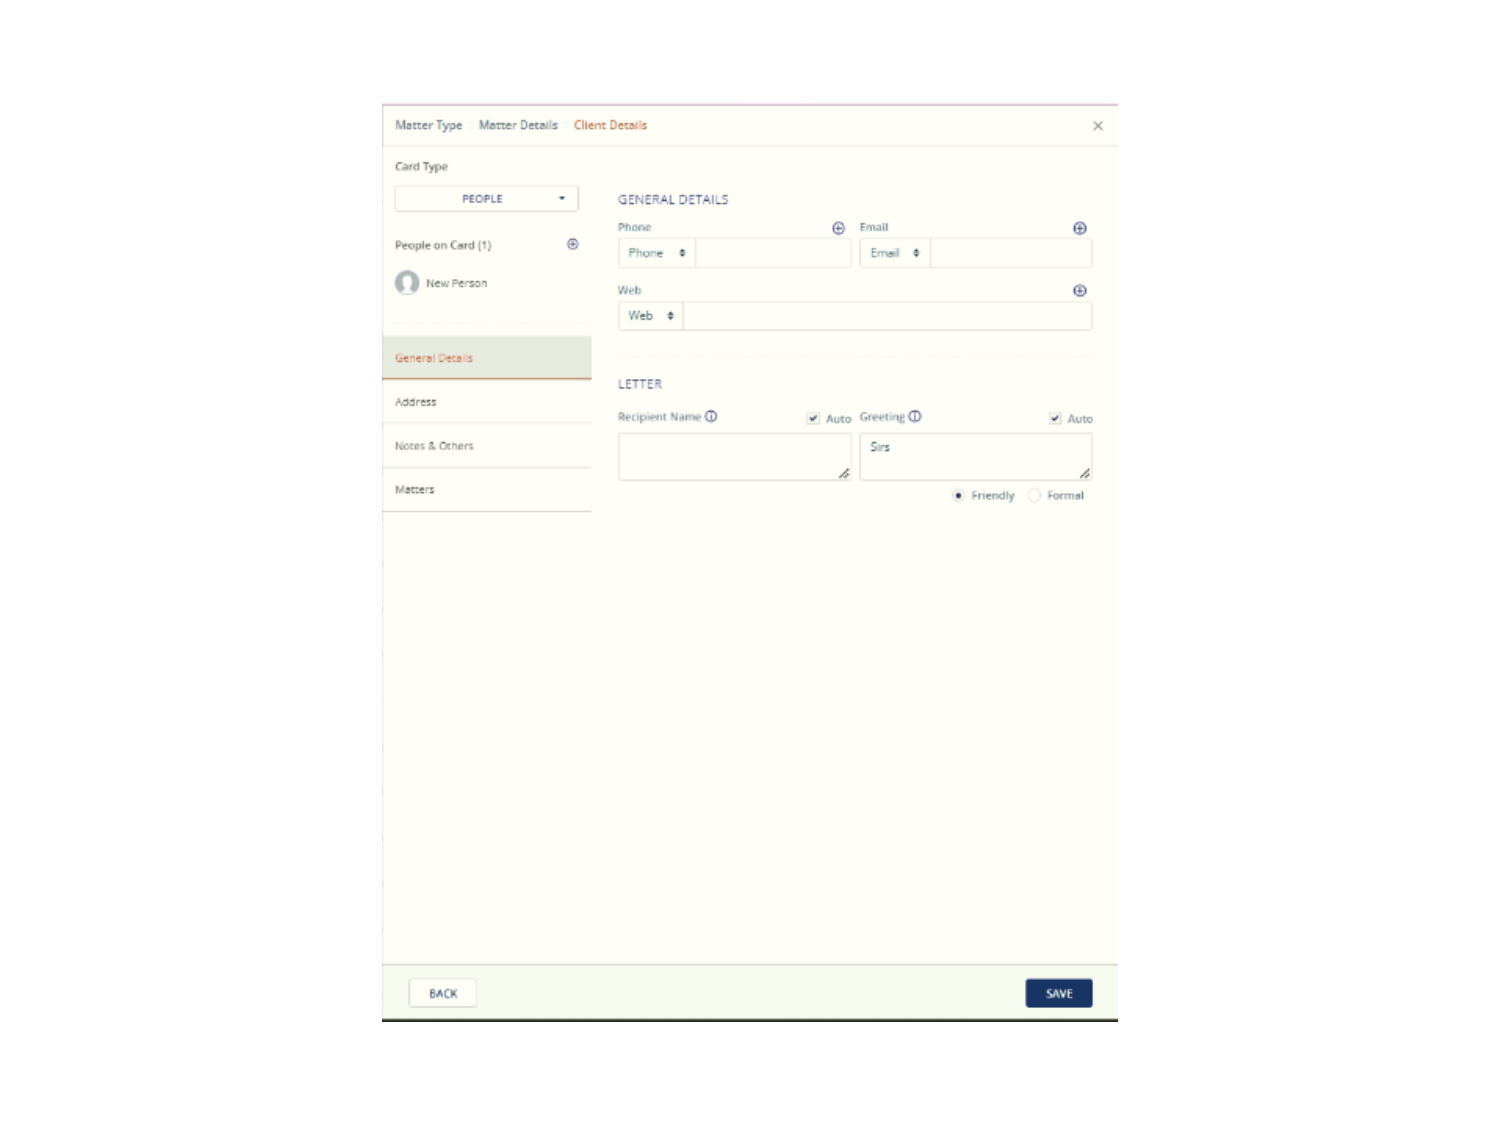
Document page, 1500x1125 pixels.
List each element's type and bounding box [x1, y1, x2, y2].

picture [382, 102, 1118, 1023]
